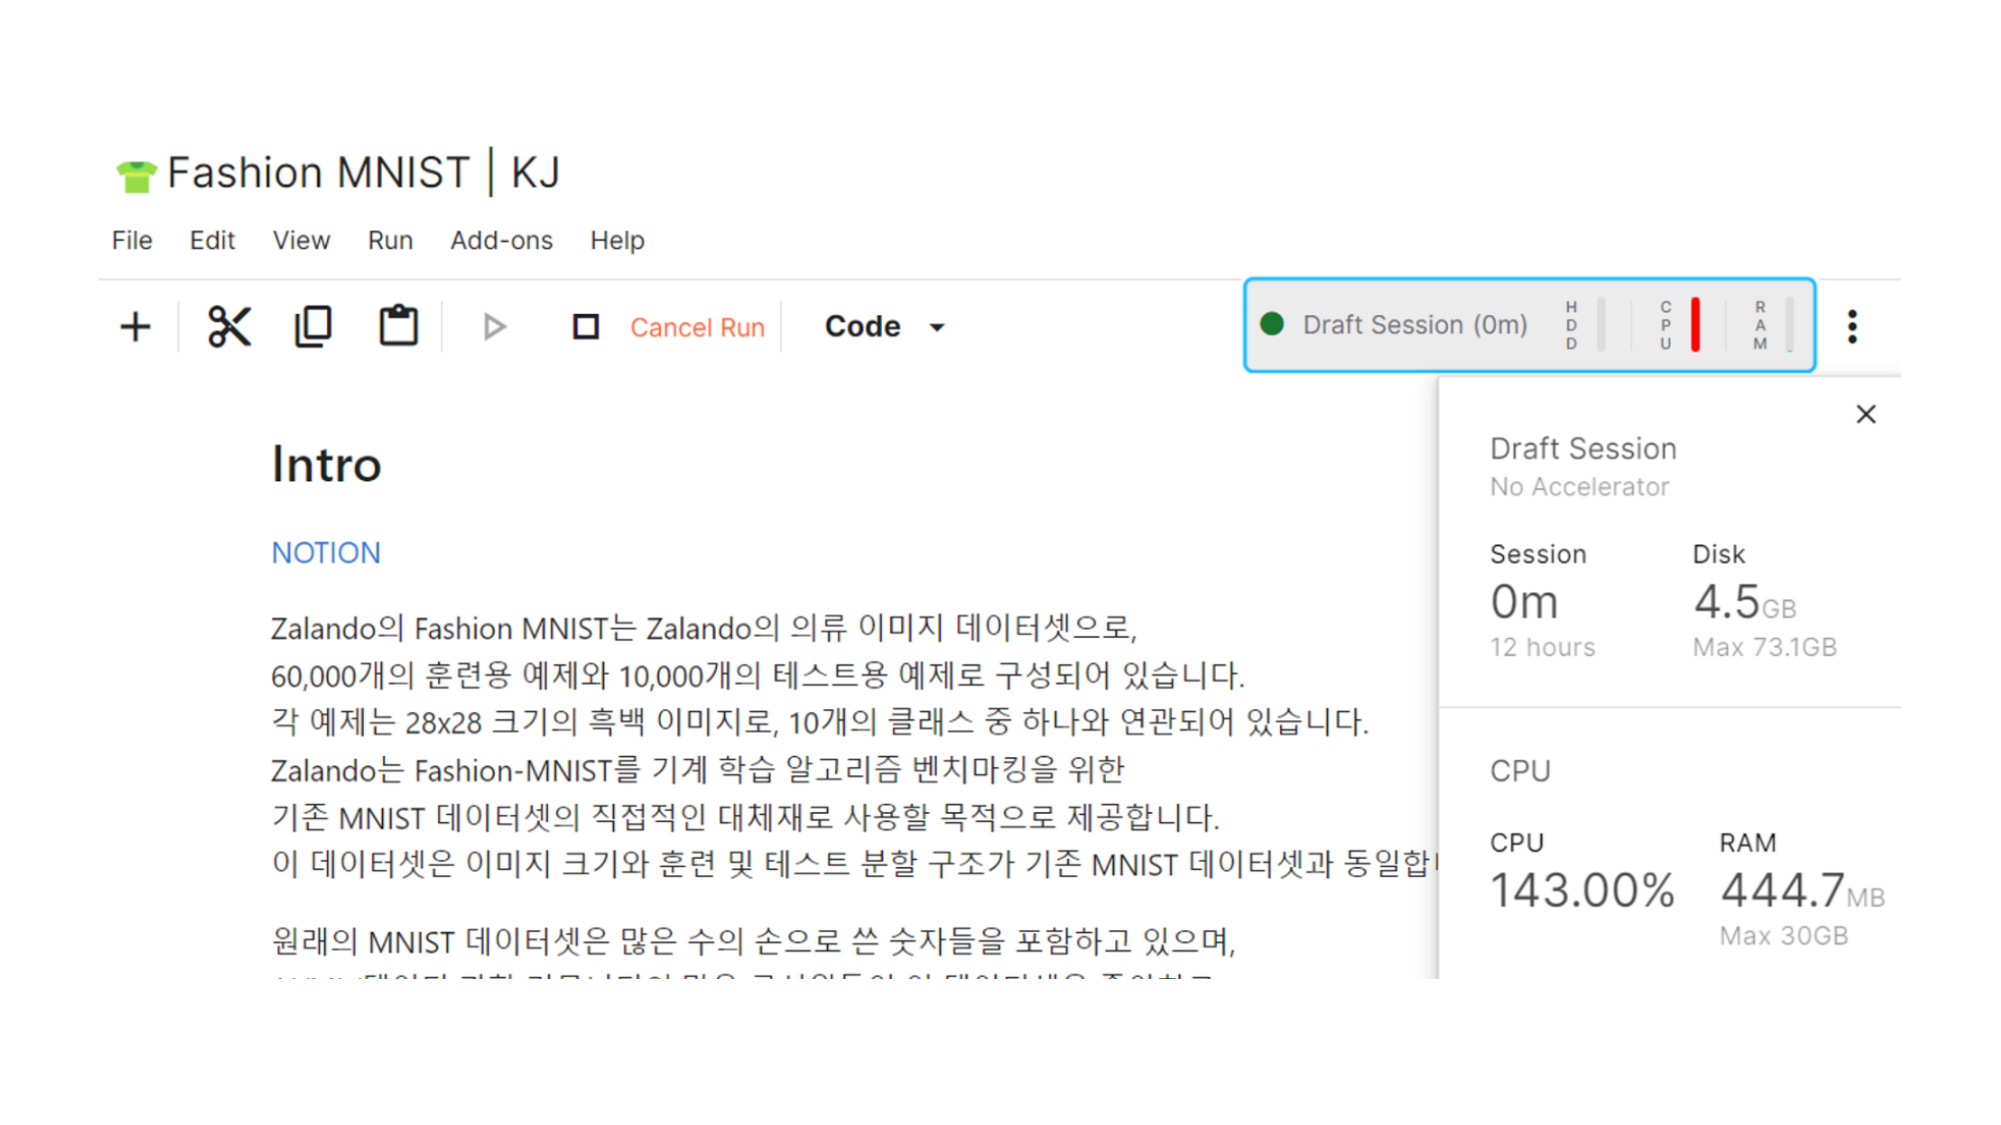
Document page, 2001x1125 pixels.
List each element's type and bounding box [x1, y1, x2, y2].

picture [98, 146, 1902, 979]
